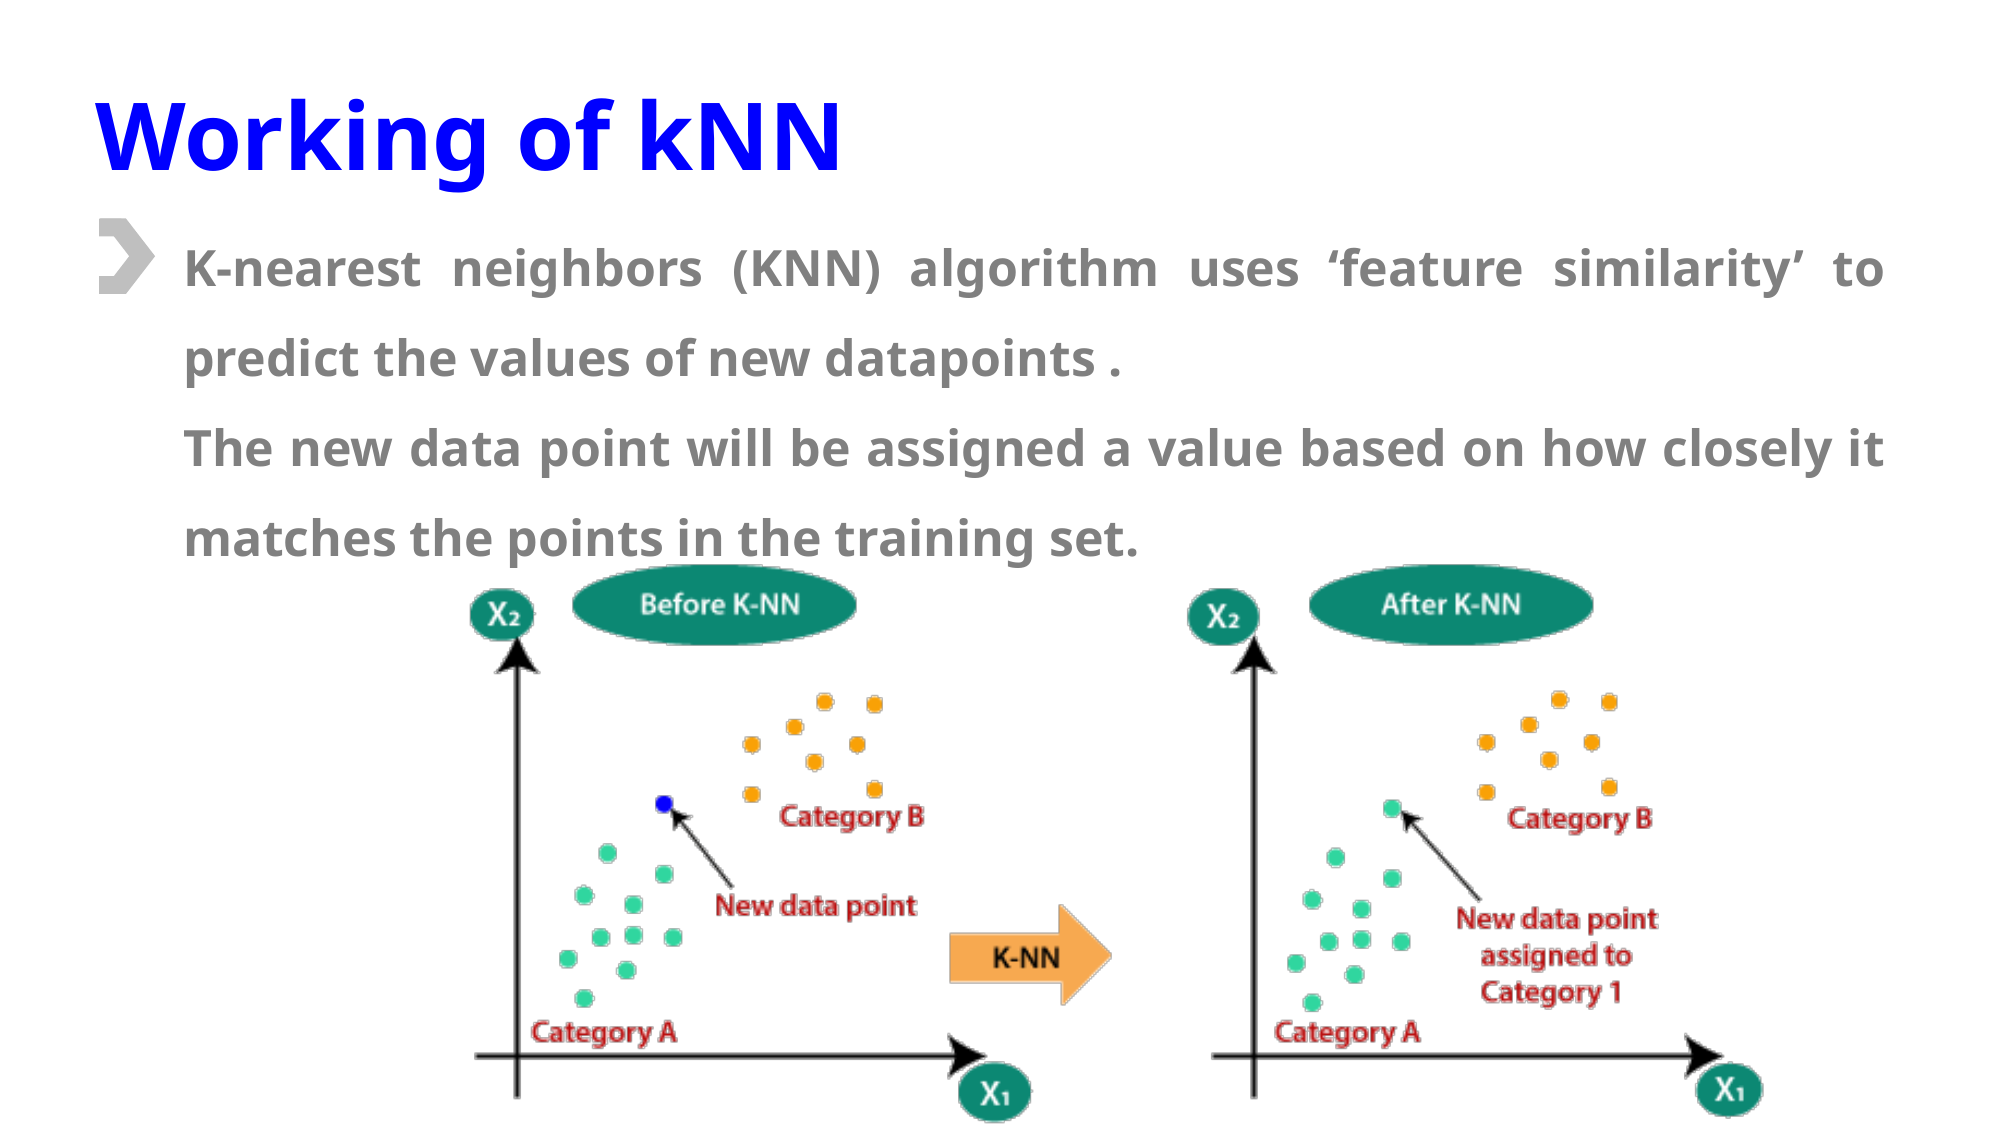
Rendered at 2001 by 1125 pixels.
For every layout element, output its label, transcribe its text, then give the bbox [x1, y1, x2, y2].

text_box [99, 198, 1901, 568]
picture [460, 502, 1768, 1125]
text_box Working of kNN [80, 81, 1538, 198]
